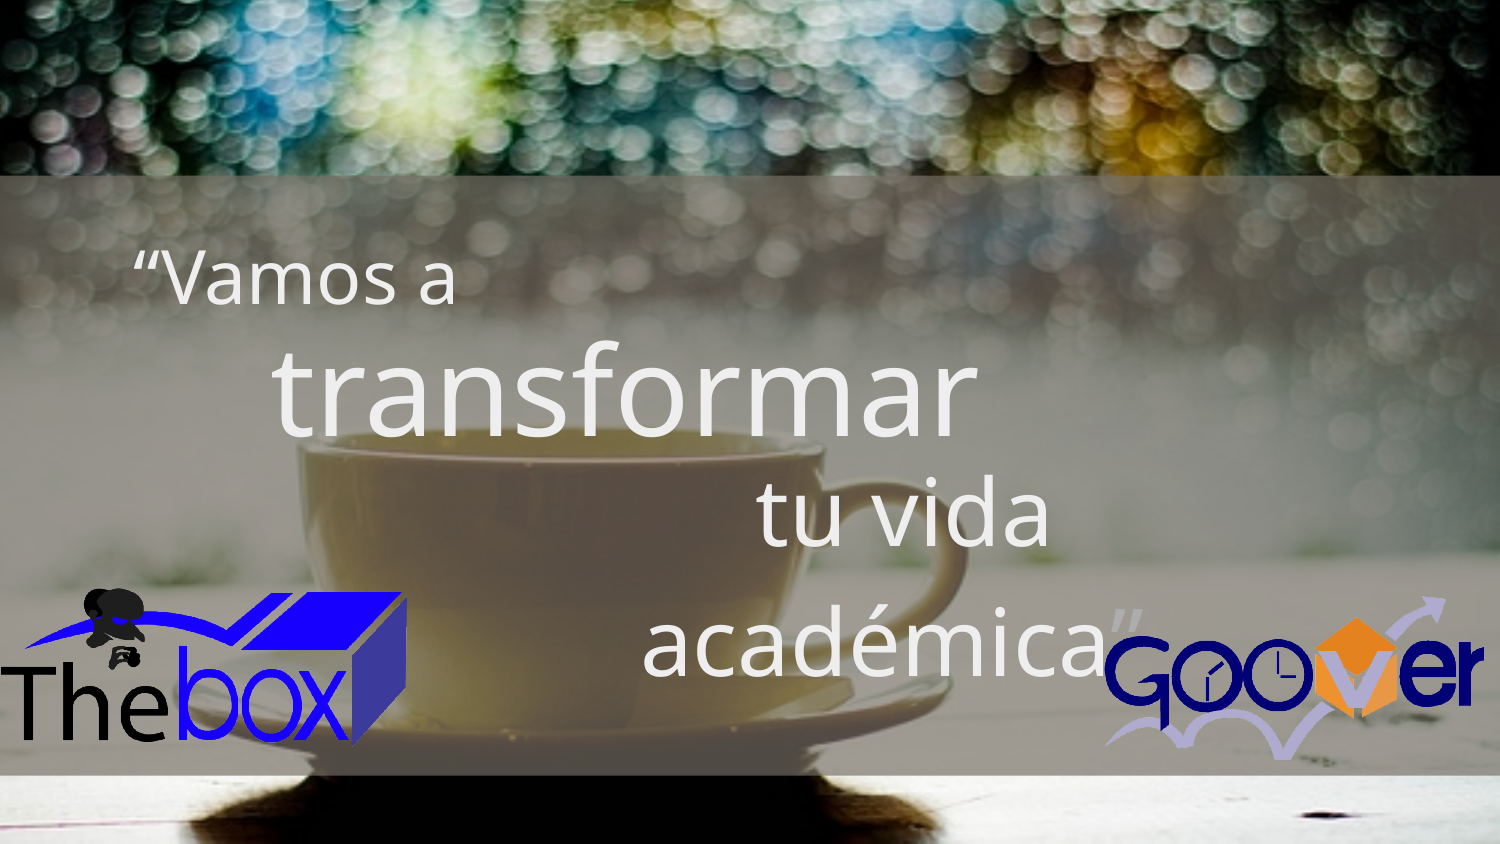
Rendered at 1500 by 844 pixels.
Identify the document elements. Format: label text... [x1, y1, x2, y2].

text_box [0, 175, 1500, 776]
picture [0, 776, 1500, 844]
picture [1104, 595, 1484, 760]
list “Vamos a [69, 200, 544, 329]
picture [0, 0, 1500, 175]
text_box tu vida académica” [463, 421, 1322, 635]
text_box transformar [202, 274, 1049, 469]
picture [0, 587, 408, 769]
